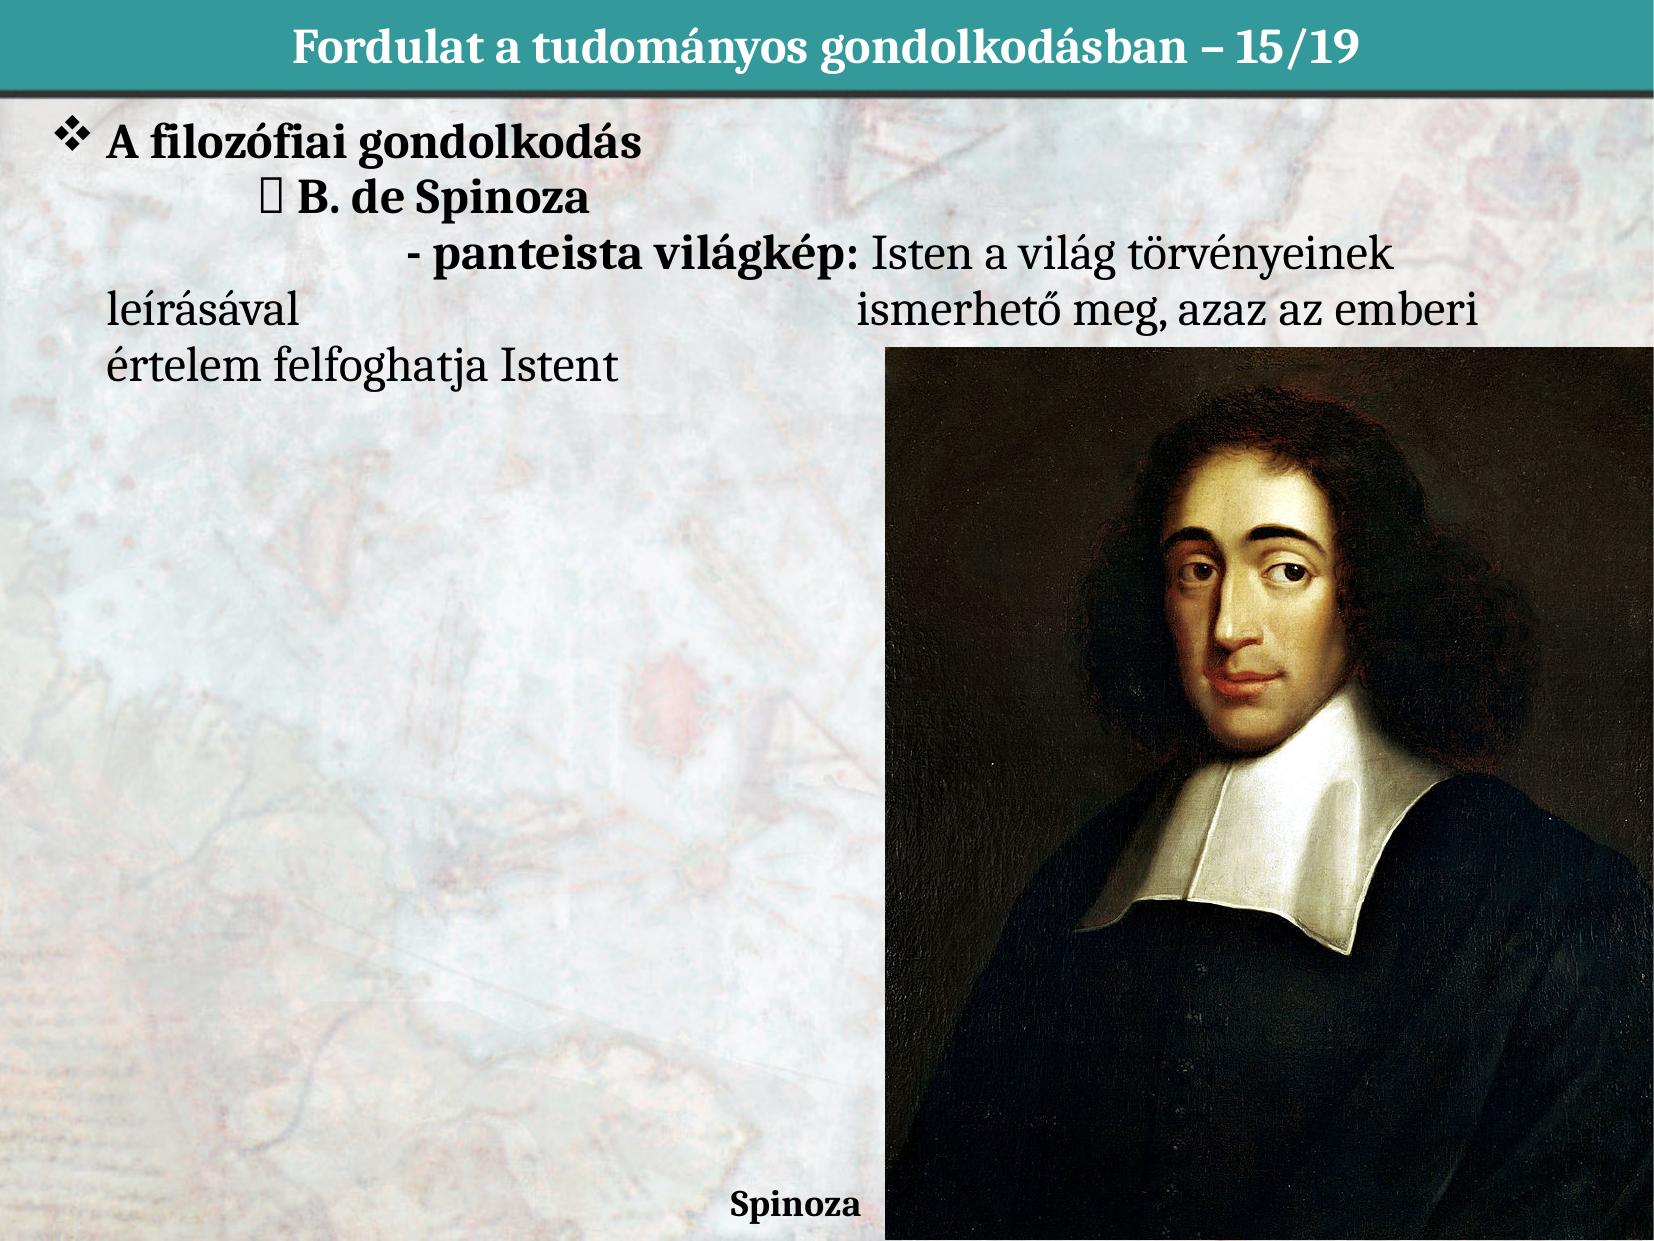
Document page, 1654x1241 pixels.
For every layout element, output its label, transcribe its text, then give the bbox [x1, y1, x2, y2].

picture [0, 95, 1654, 1241]
text_box A filozófiai gondolkodás  B. de Spinoza - panteista világkép: Isten a világ törvényeinek leírásával ismerhető meg, azaz az emberi értelem felfoghatja Istent [35, 106, 1607, 538]
text_box Spinoza [477, 1175, 877, 1241]
title Fordulat a tudományos gondolkodásban – 15/19 [0, 0, 1654, 95]
